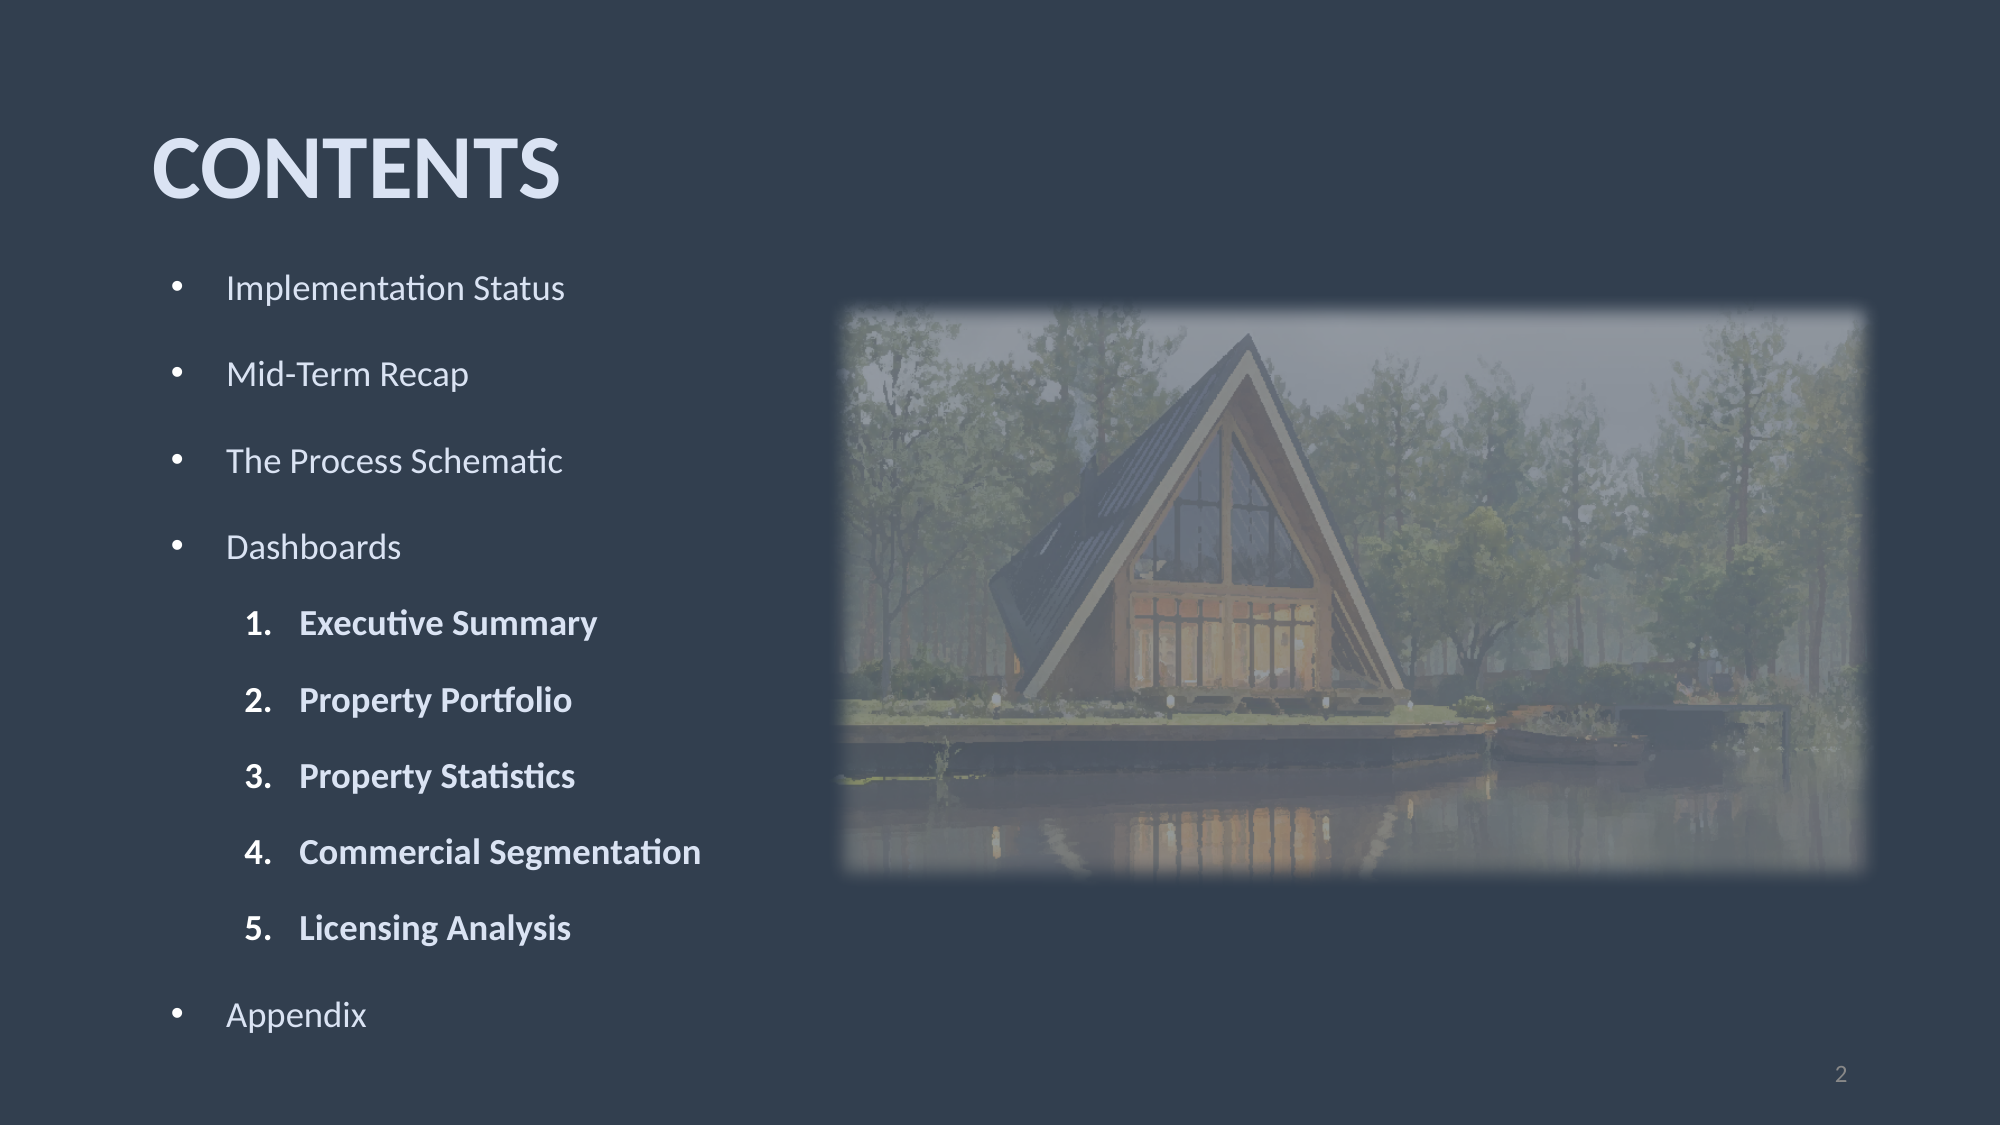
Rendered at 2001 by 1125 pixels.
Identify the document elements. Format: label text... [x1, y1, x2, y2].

picture [826, 293, 1883, 888]
slide_number 2 [1412, 1042, 1863, 1103]
list Implementation Status Mid-Term Recap The Process Schematic Dashboards Executive Summary Property Portfolio Property Statistics Commercial Segmentation Licensing Analysis Appendix [137, 234, 1863, 1043]
title CONTENTS [137, 59, 1863, 234]
